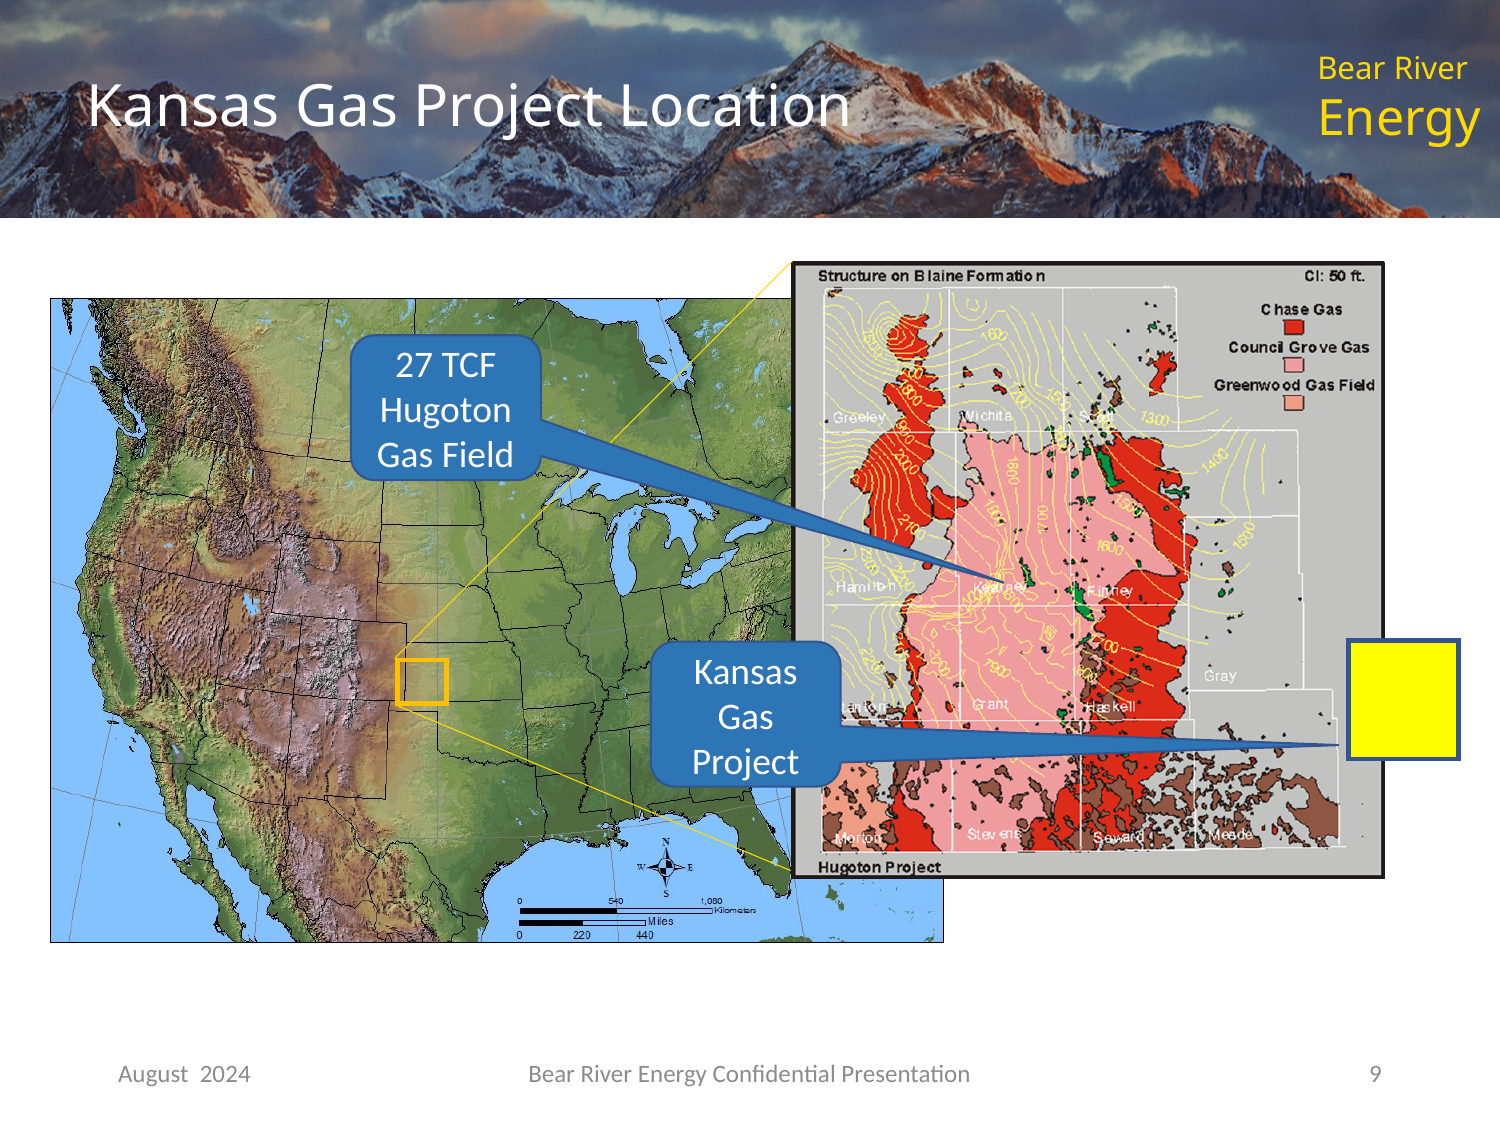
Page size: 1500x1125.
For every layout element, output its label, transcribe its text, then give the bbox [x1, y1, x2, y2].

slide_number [103, 1042, 441, 1103]
title Kansas Gas Project Location [71, 0, 1366, 216]
picture [50, 261, 1385, 943]
slide_number 9 [1059, 1042, 1397, 1103]
picture [0, 0, 1500, 218]
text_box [394, 261, 791, 659]
text_box [1384, 639, 1460, 760]
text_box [397, 705, 791, 872]
footer Bear River Energy Confidential Presentation [496, 1042, 1004, 1103]
